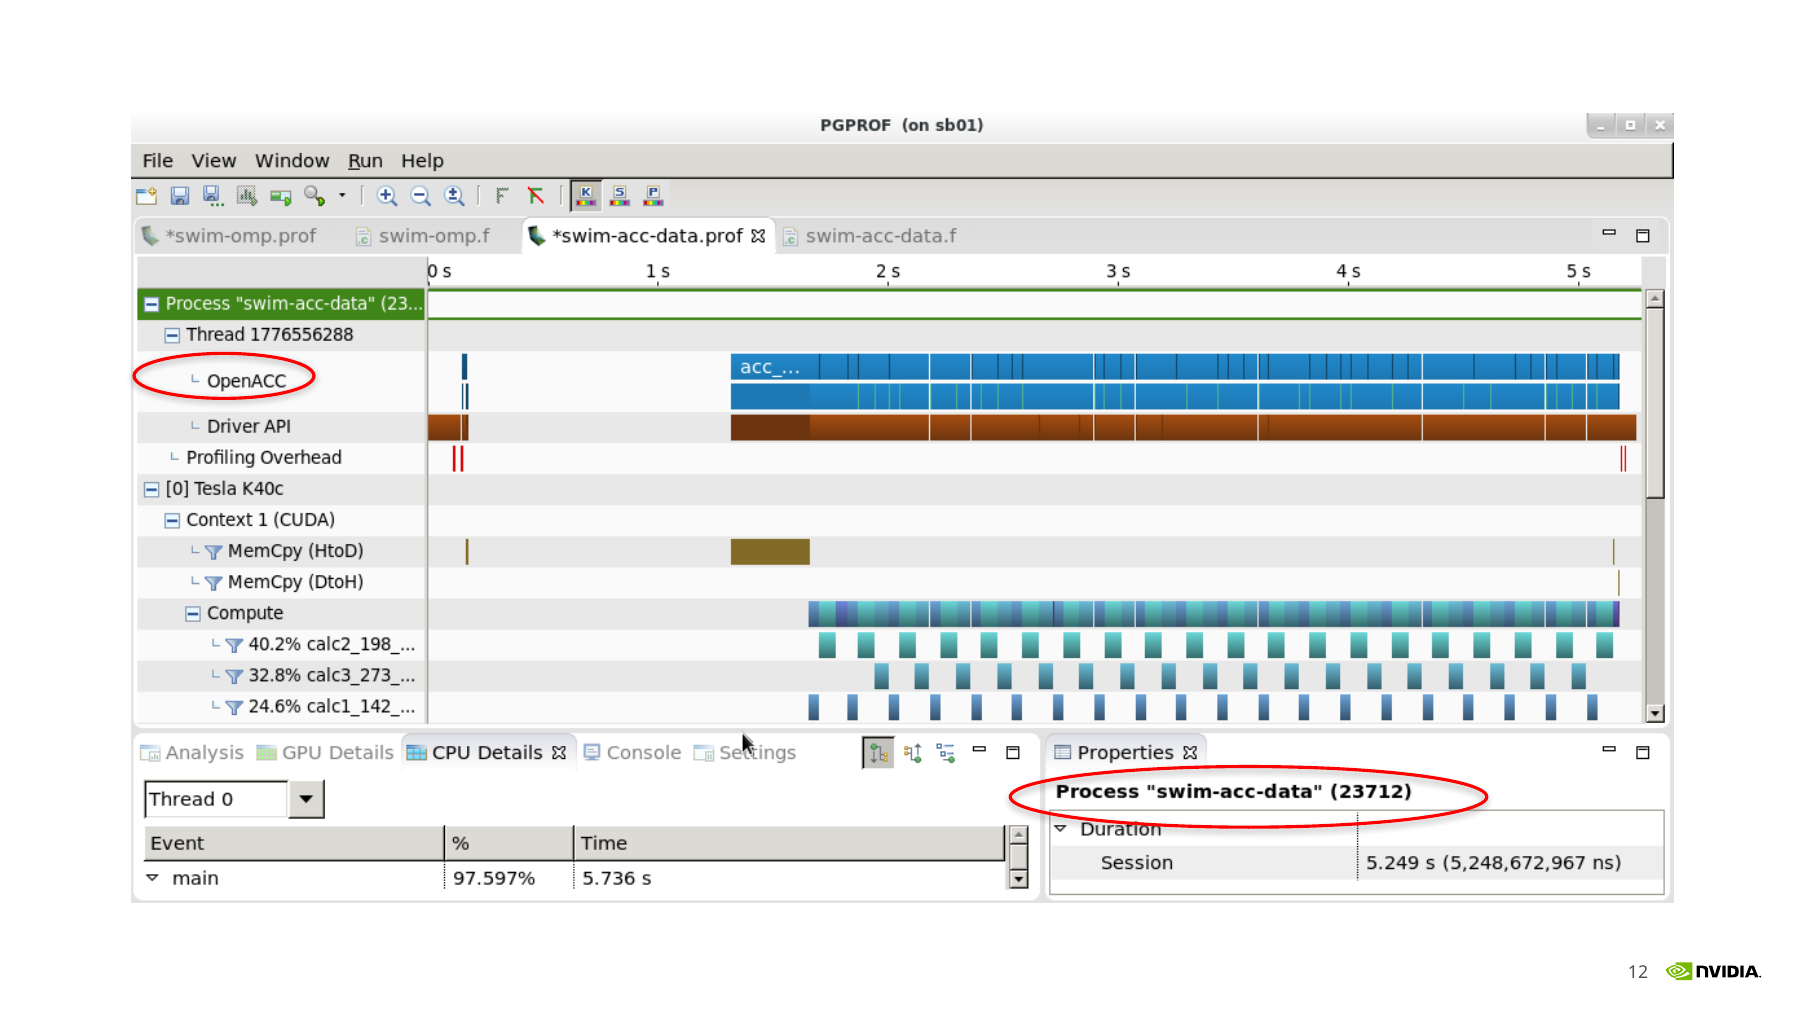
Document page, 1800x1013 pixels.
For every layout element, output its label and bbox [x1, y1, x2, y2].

picture [131, 113, 1675, 903]
